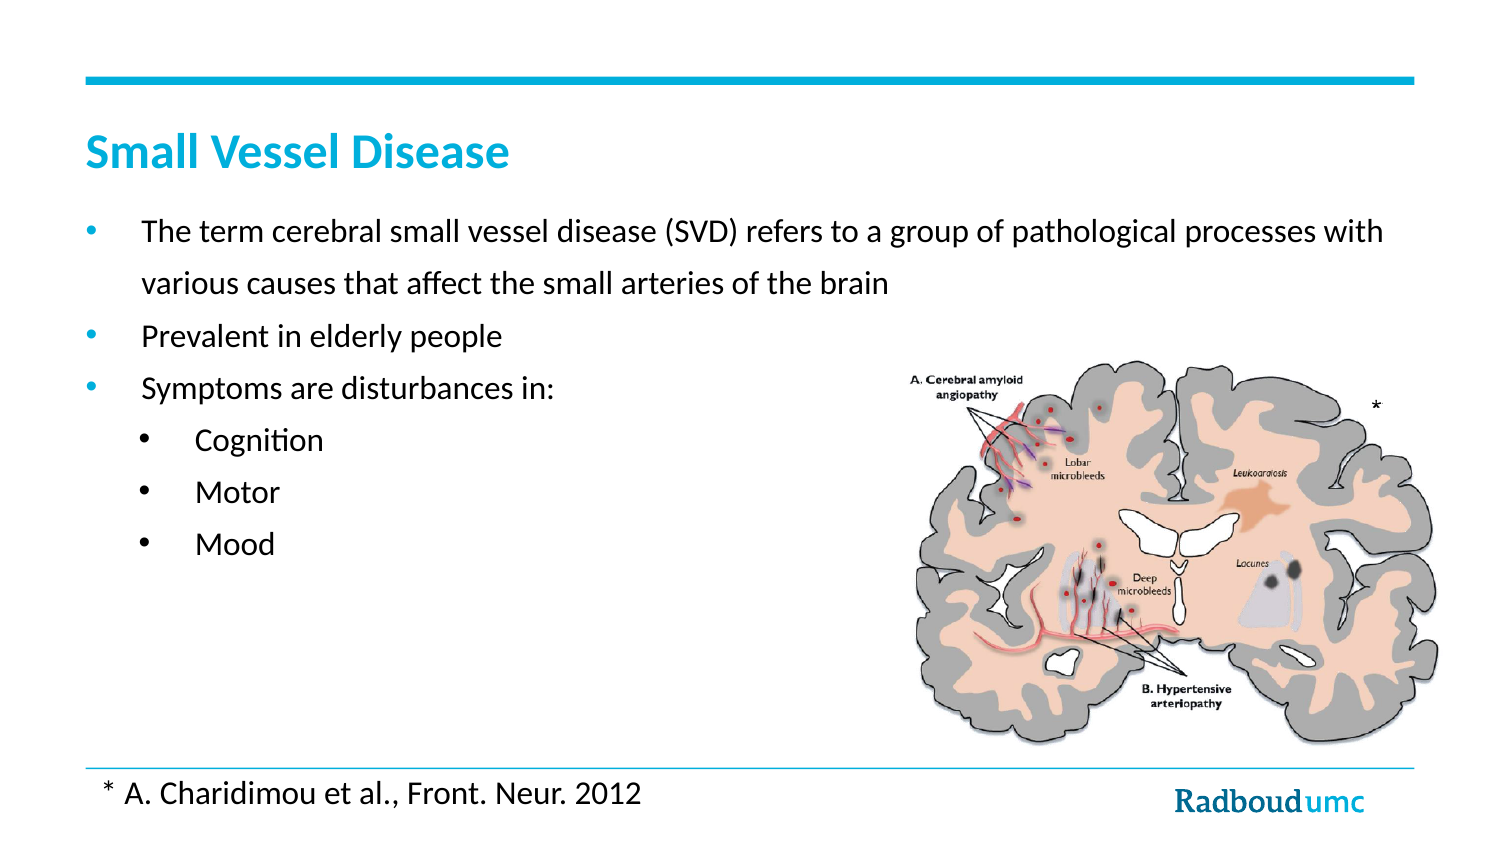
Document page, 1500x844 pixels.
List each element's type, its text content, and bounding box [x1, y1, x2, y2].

title Small Vessel Disease [85, 91, 1415, 179]
picture [908, 350, 1448, 751]
list The term cerebral small vessel disease (SVD) refers to a group of pathological processes with various causes that affect the small arteries of the brain Prevalent in elderly people Symptoms are disturbances in: Cognition Motor Mood [85, 197, 1415, 715]
text_box * A. Charidimou et al., Front. Neur. 2012 [85, 764, 951, 819]
